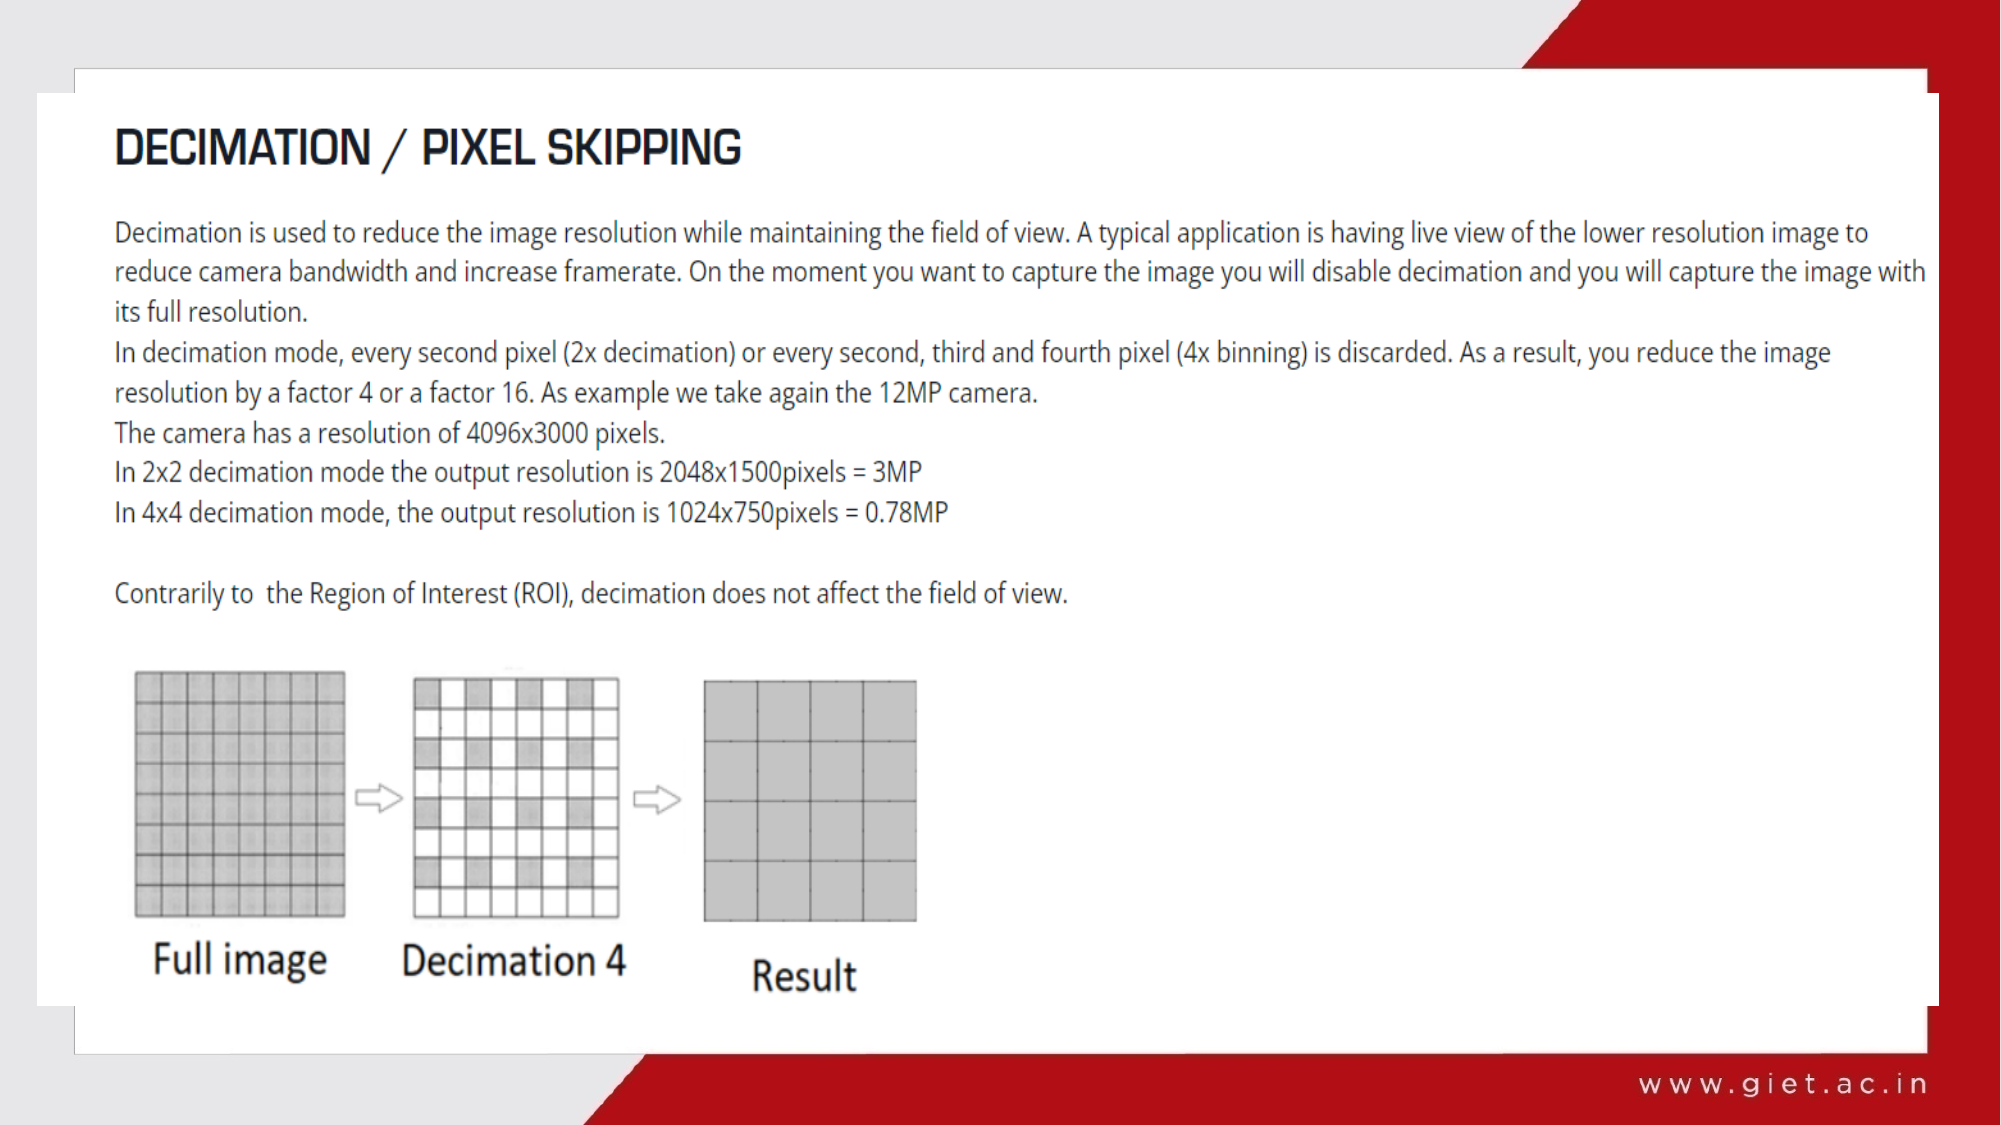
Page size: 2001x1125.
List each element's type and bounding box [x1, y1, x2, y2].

list [37, 92, 1939, 1006]
picture [0, 0, 2001, 1125]
